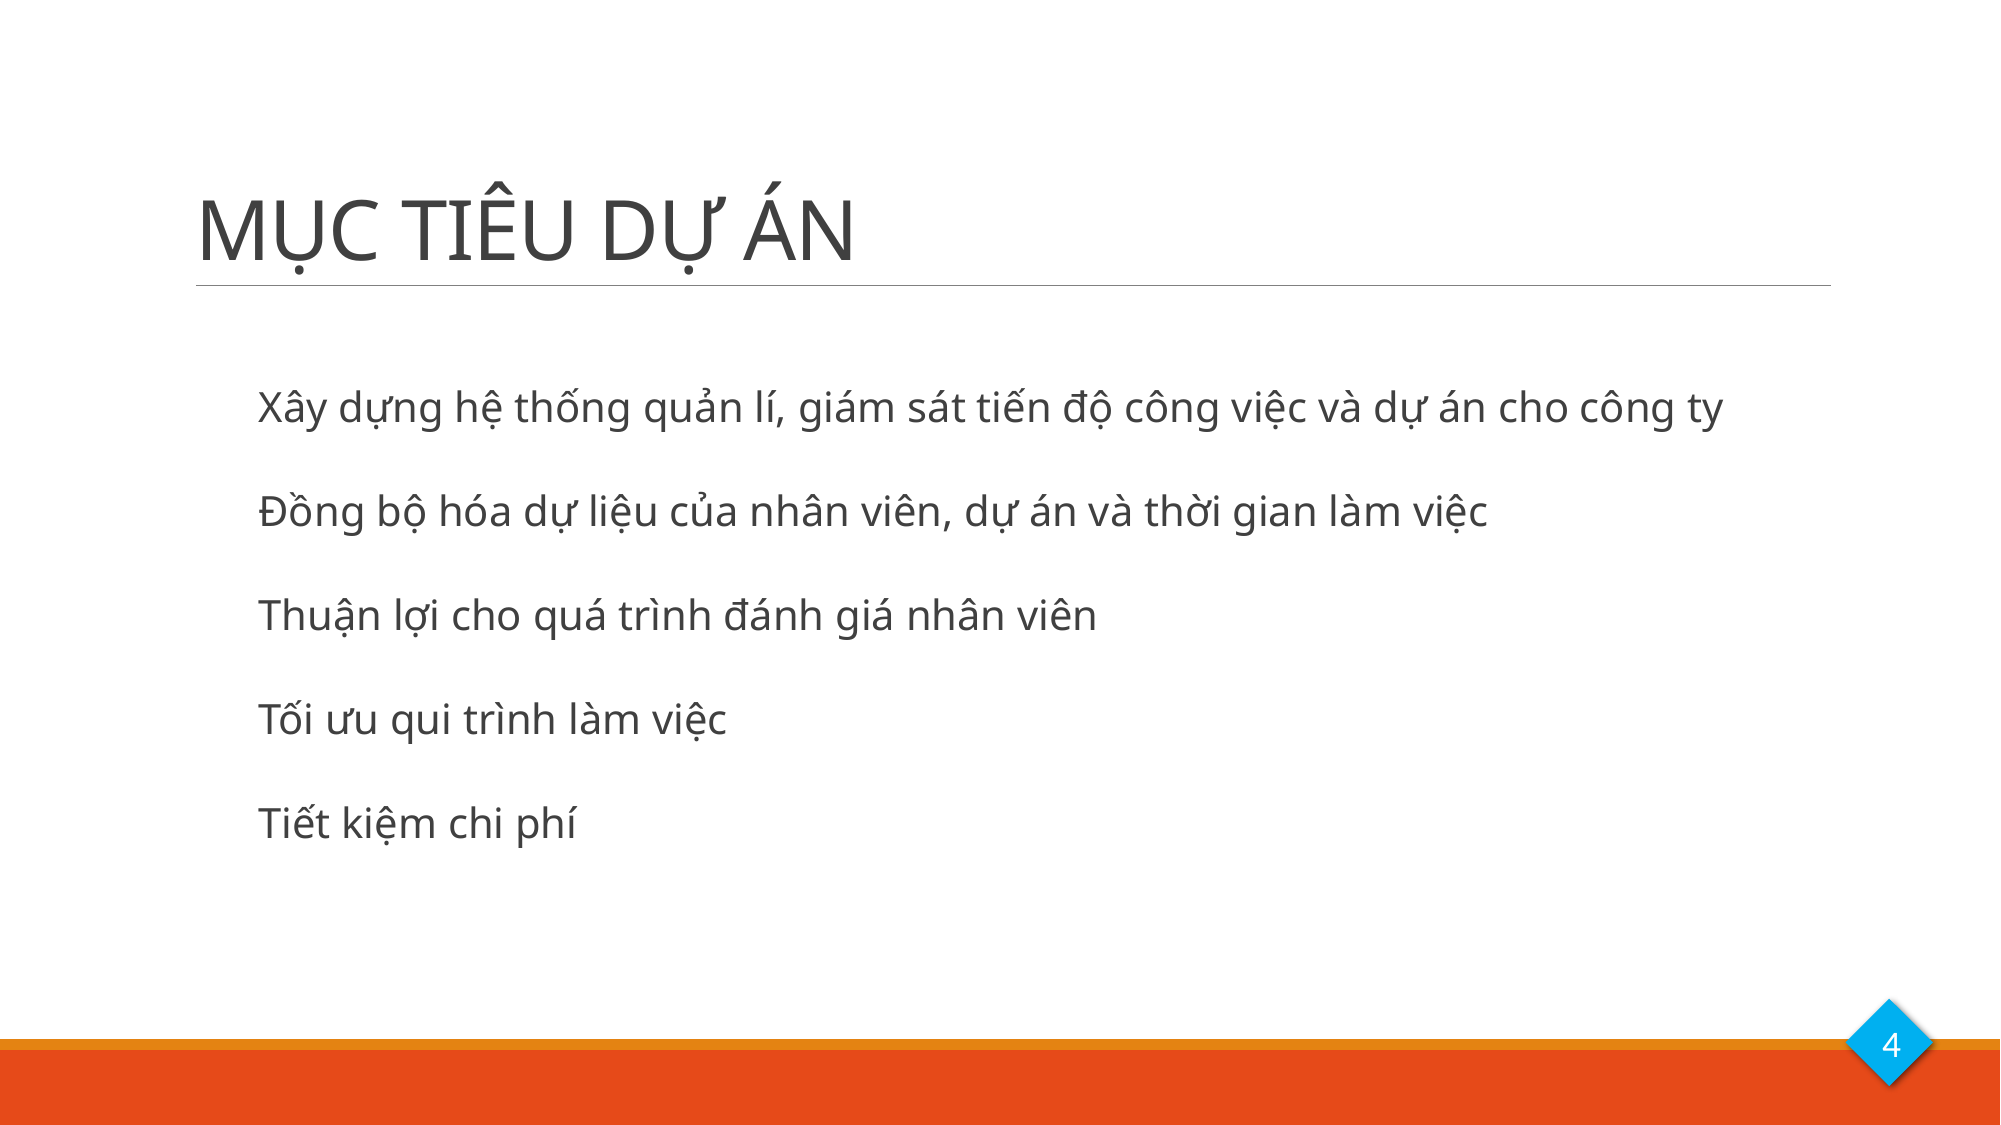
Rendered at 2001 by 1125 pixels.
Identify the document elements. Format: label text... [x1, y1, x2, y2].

list Xây dựng hệ thống quản lí, giám sát tiến độ công việc và dự án cho công ty Đồng bộ hóa dự liệu của nhân viên, dự án và thời gian làm việc Thuận lợi cho quá trình đánh giá nhân viên Tối ưu qui trình làm việc Tiết kiệm chi phí [243, 348, 1887, 861]
text_box 4 [1844, 998, 1934, 1087]
title MỤC TIÊU DỰ ÁN [180, 47, 1830, 285]
